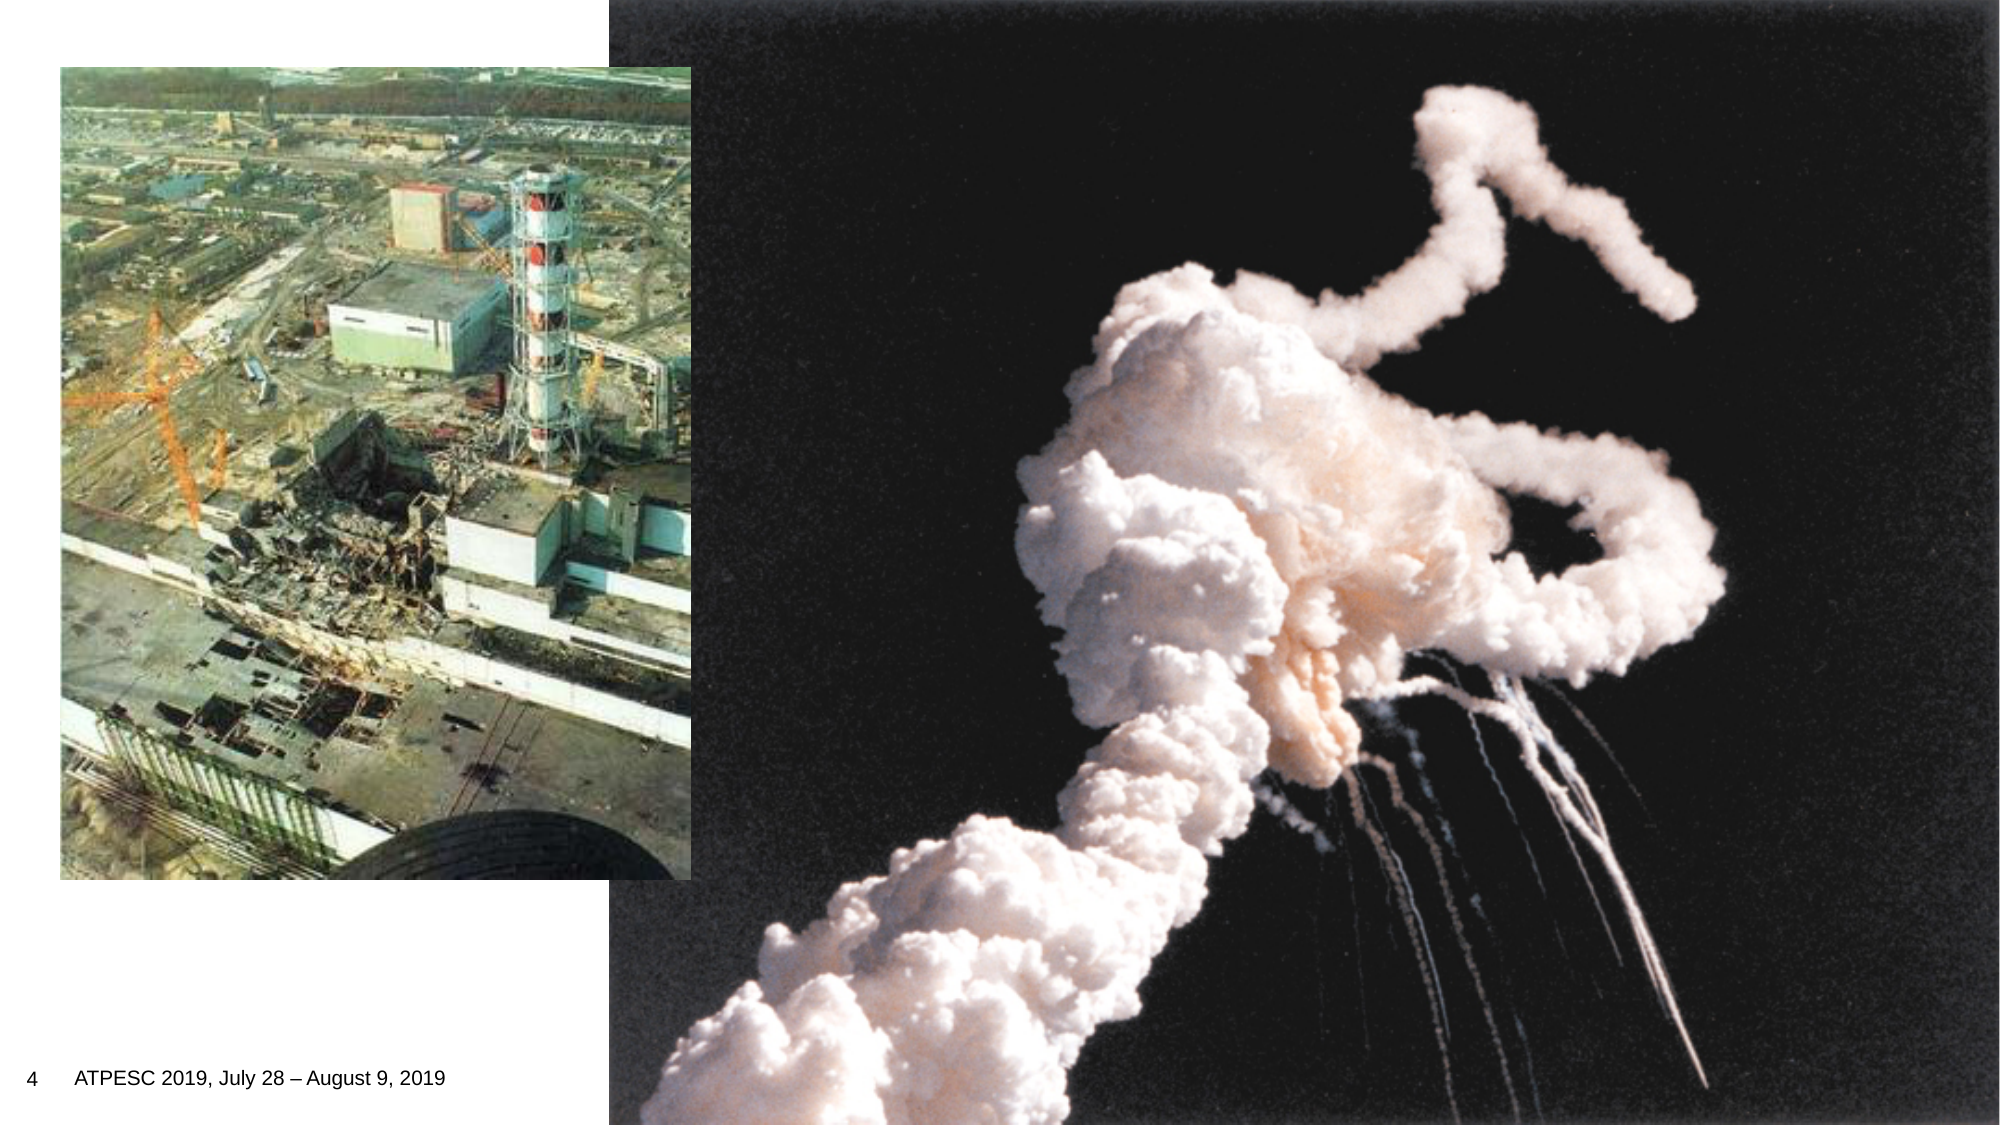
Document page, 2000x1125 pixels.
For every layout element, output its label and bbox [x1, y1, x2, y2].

picture [609, 0, 2000, 1125]
list [59, 67, 691, 880]
